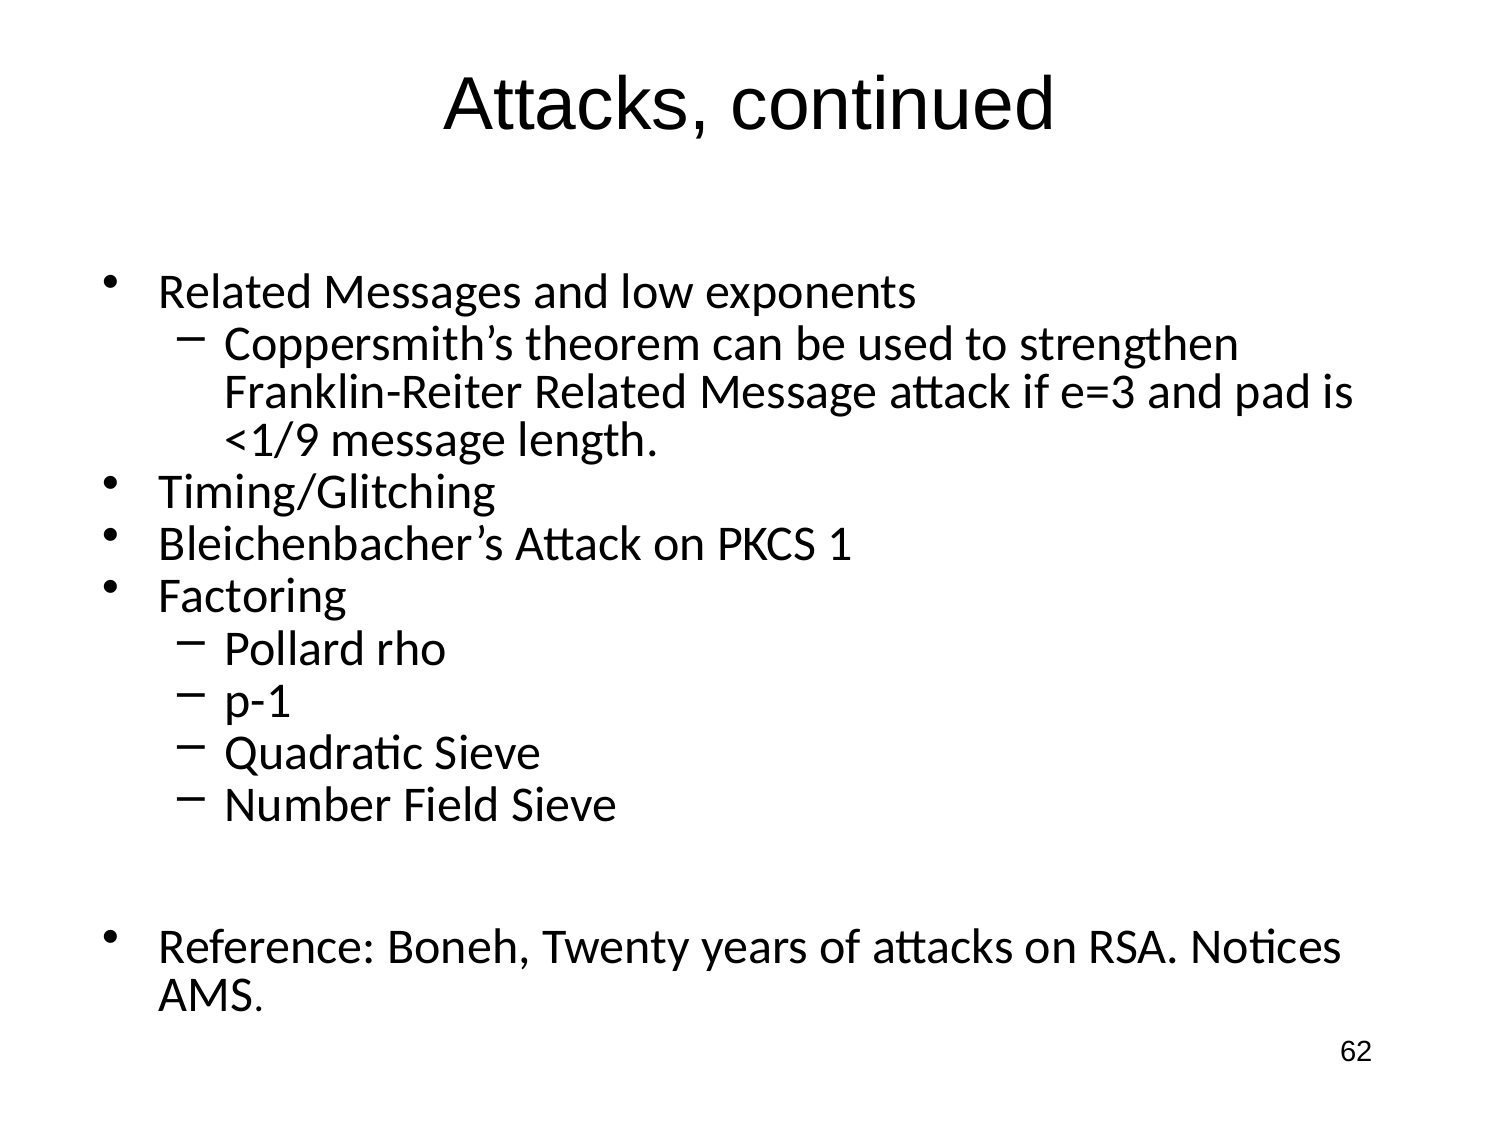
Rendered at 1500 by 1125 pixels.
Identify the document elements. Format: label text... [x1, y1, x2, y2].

list Related Messages and low exponents Coppersmith’s theorem can be used to strengthen Franklin-Reiter Related Message attack if e=3 and pad is <1/9 message length. Timing/Glitching Bleichenbacher’s Attack on PKCS 1 Factoring Pollard rho p-1 Quadratic Sieve Number Field Sieve Reference: Boneh, Twenty years of attacks on RSA. Notices AMS. [87, 262, 1438, 1051]
slide_number 62 [1074, 1051, 1388, 1101]
title Attacks, continued [112, 24, 1388, 176]
